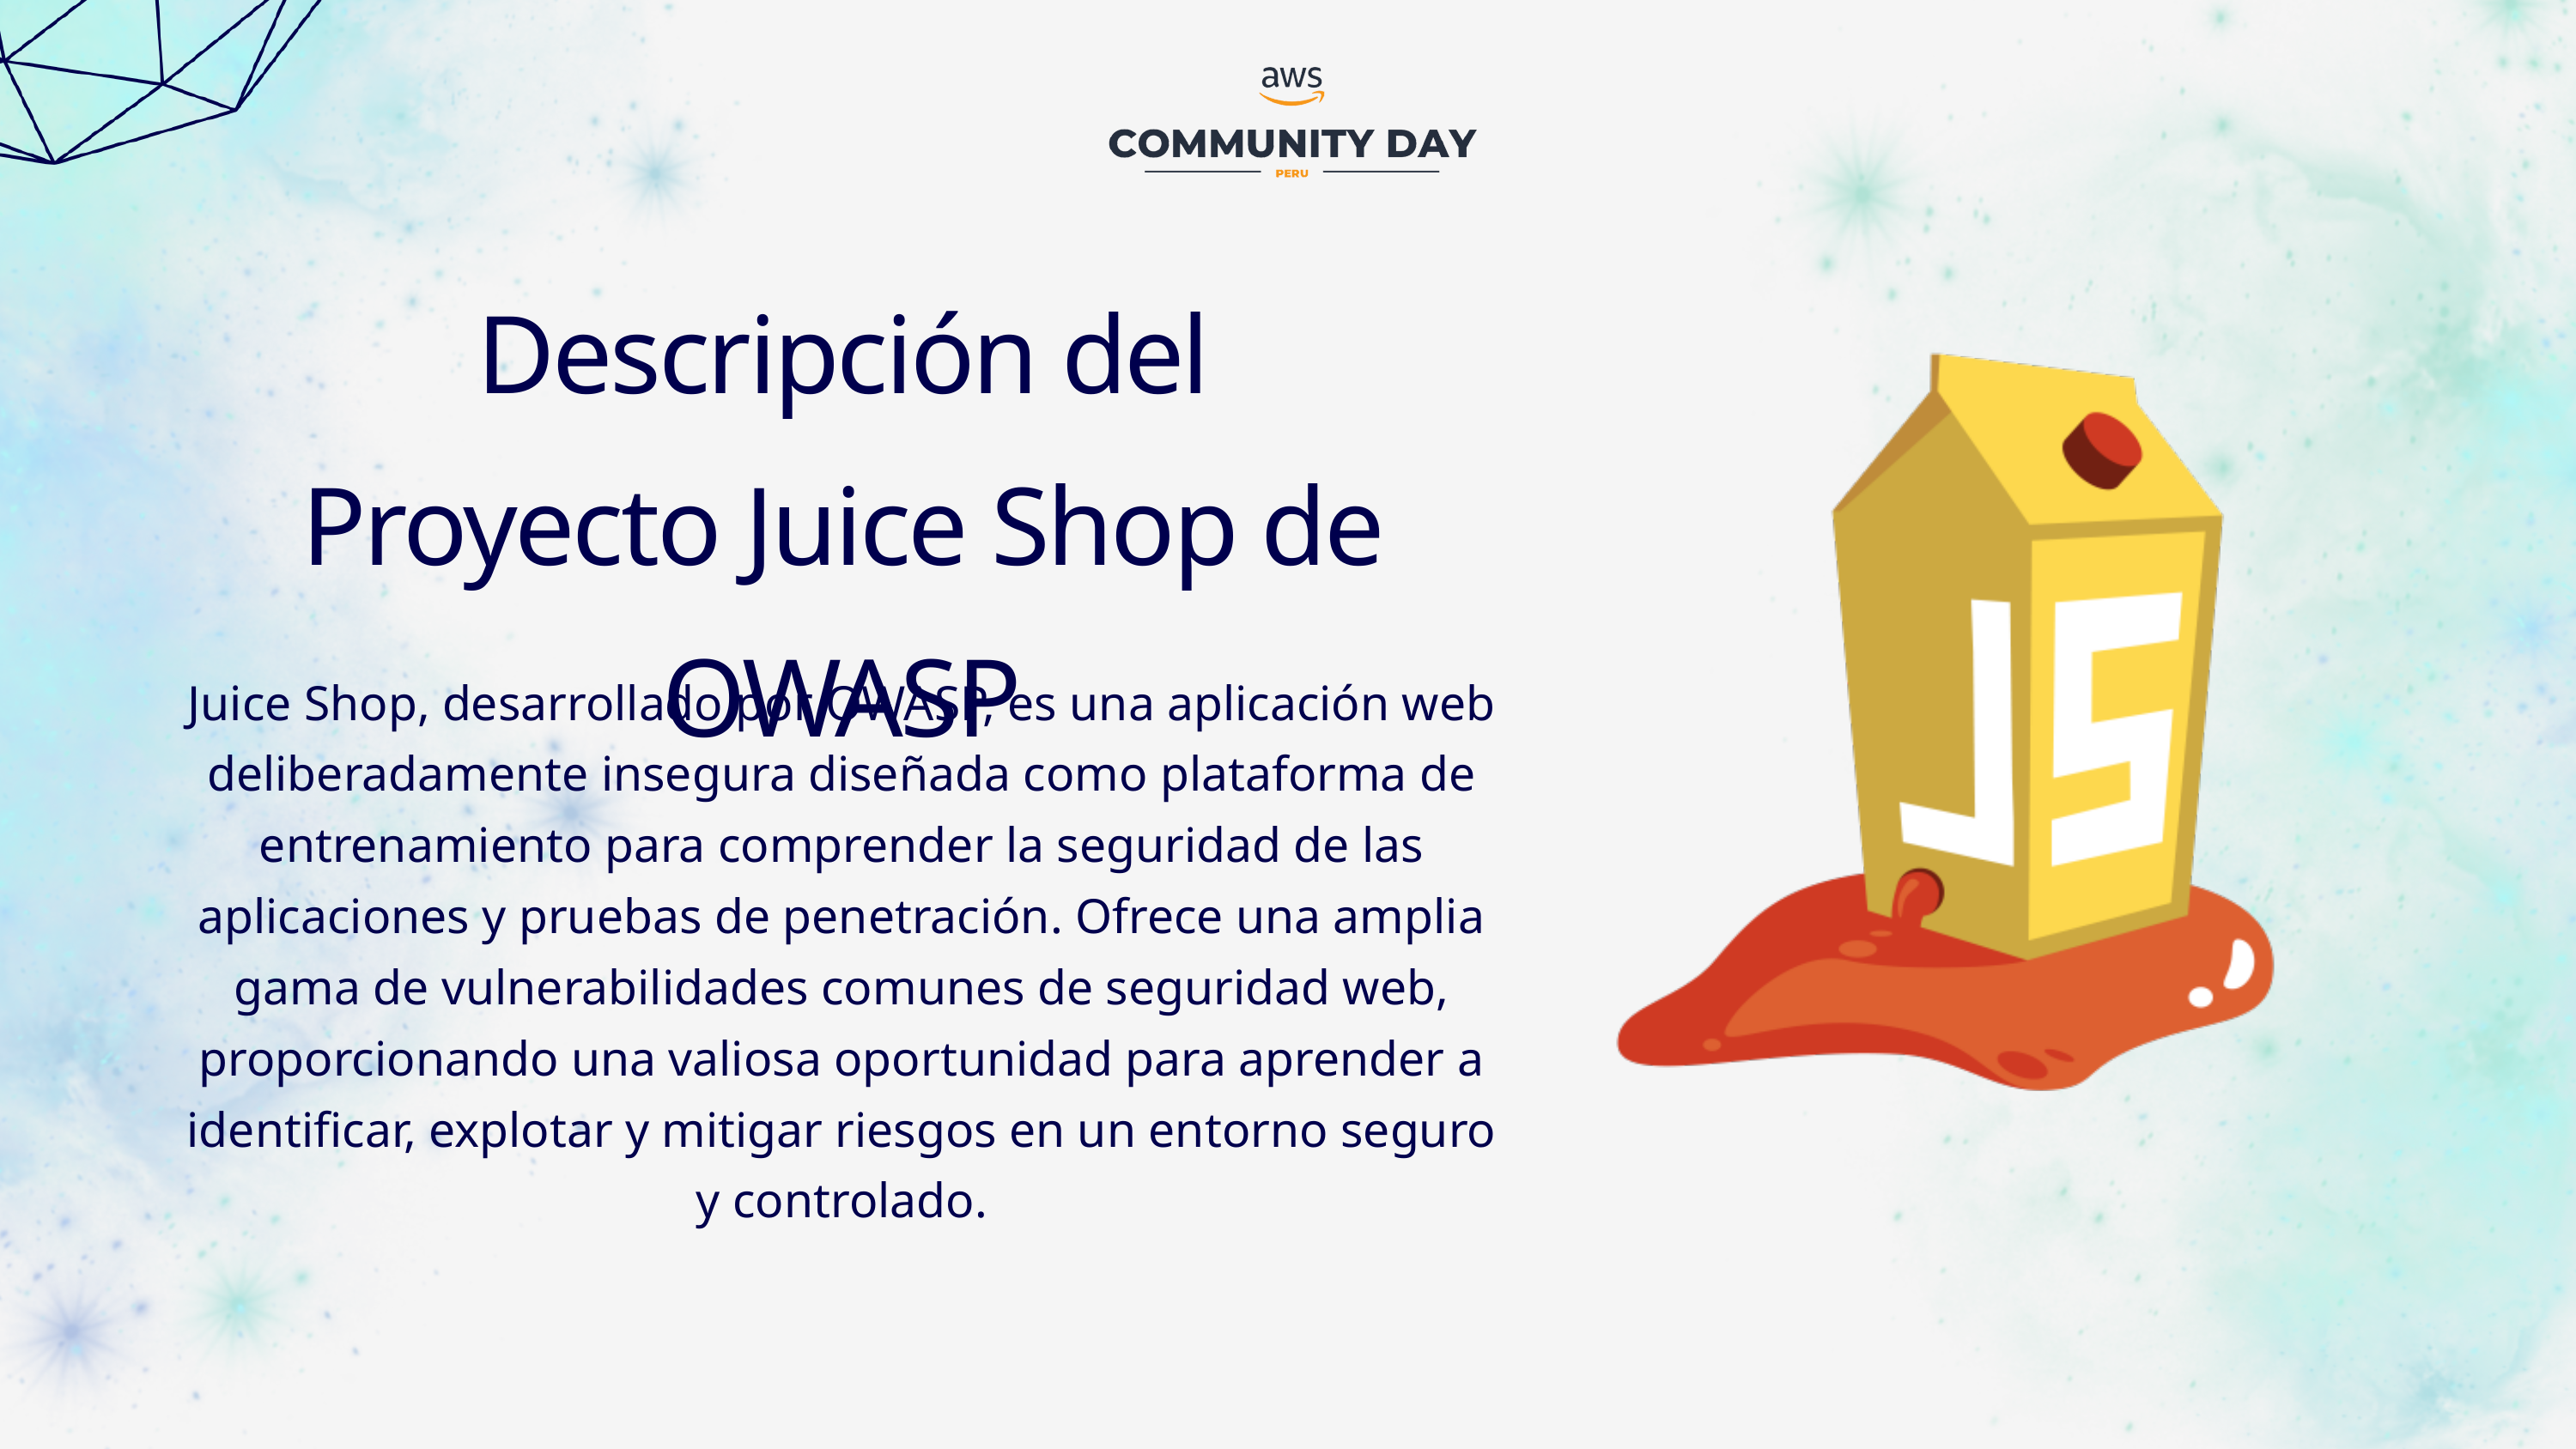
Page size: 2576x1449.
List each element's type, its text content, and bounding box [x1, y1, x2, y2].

text_box [1063, 20, 1513, 217]
text_box [0, 0, 776, 1449]
text_box [0, 0, 356, 165]
text_box [1699, 0, 2576, 1449]
text_box Juice Shop, desarrollado por OWASP, es una aplicación web deliberadamente insegura diseñada como plataforma de entrenamiento para comprender la seguridad de las aplicaciones y pruebas de penetración. Ofrece una amplia gama de vulnerabilidades comunes de seguridad web, proporcionando una valiosa oportunidad para aprender a identificar, explotar y mitigar riesgos en un entorno seguro y controlado. [172, 658, 1513, 1228]
picture [1588, 294, 2305, 1154]
text_box Descripción del Proyecto Juice Shop de OWASP [256, 243, 1428, 759]
